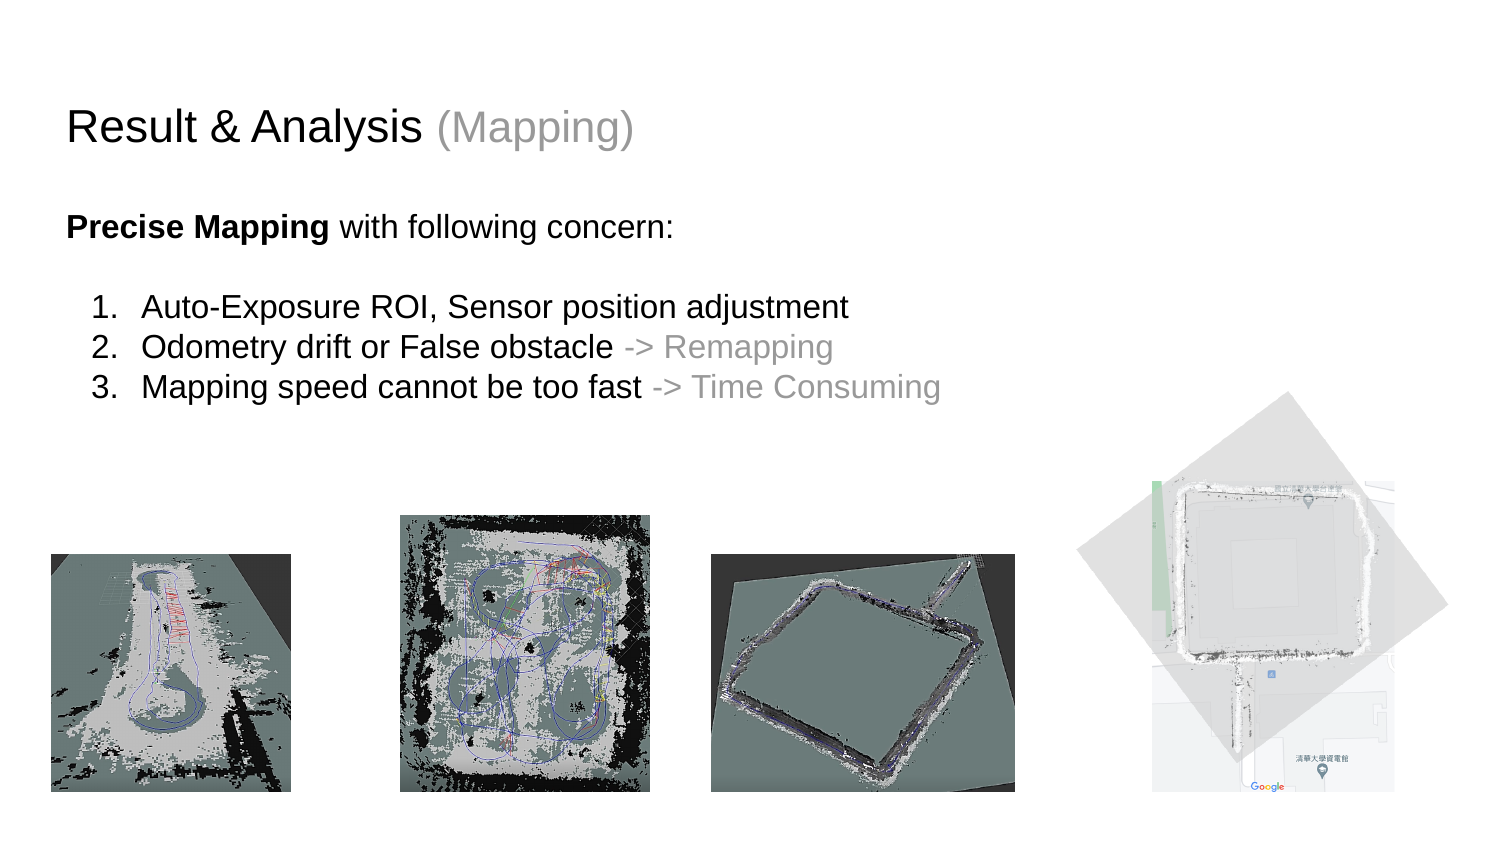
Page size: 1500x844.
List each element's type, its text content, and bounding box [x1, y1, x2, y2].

picture [1076, 390, 1450, 792]
list Precise Mapping with following concern: Auto-Exposure ROI, Sensor position adjustment Odometry drift or False obstacle -> Remapping Mapping speed cannot be too fast -> Time Consuming [51, 190, 1449, 752]
title Result & Analysis (Mapping) [51, 72, 1449, 167]
picture [711, 554, 1015, 792]
picture [50, 554, 292, 792]
picture [400, 515, 650, 792]
